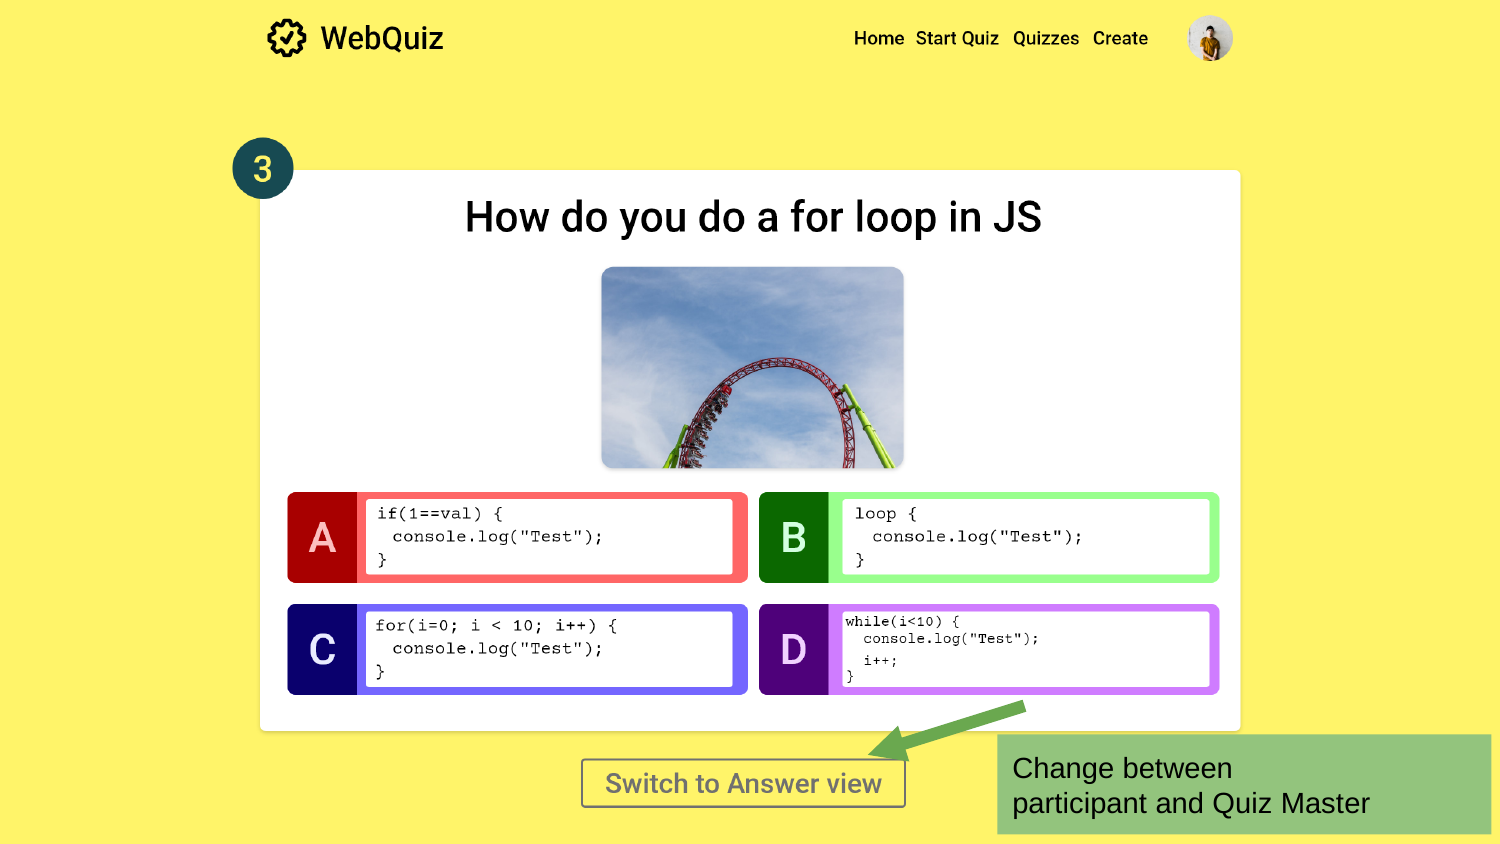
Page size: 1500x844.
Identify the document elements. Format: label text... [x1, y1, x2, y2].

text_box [867, 705, 1025, 756]
text_box Change between participant and Quiz Master [1319, 734, 1492, 835]
picture [185, 0, 1315, 844]
